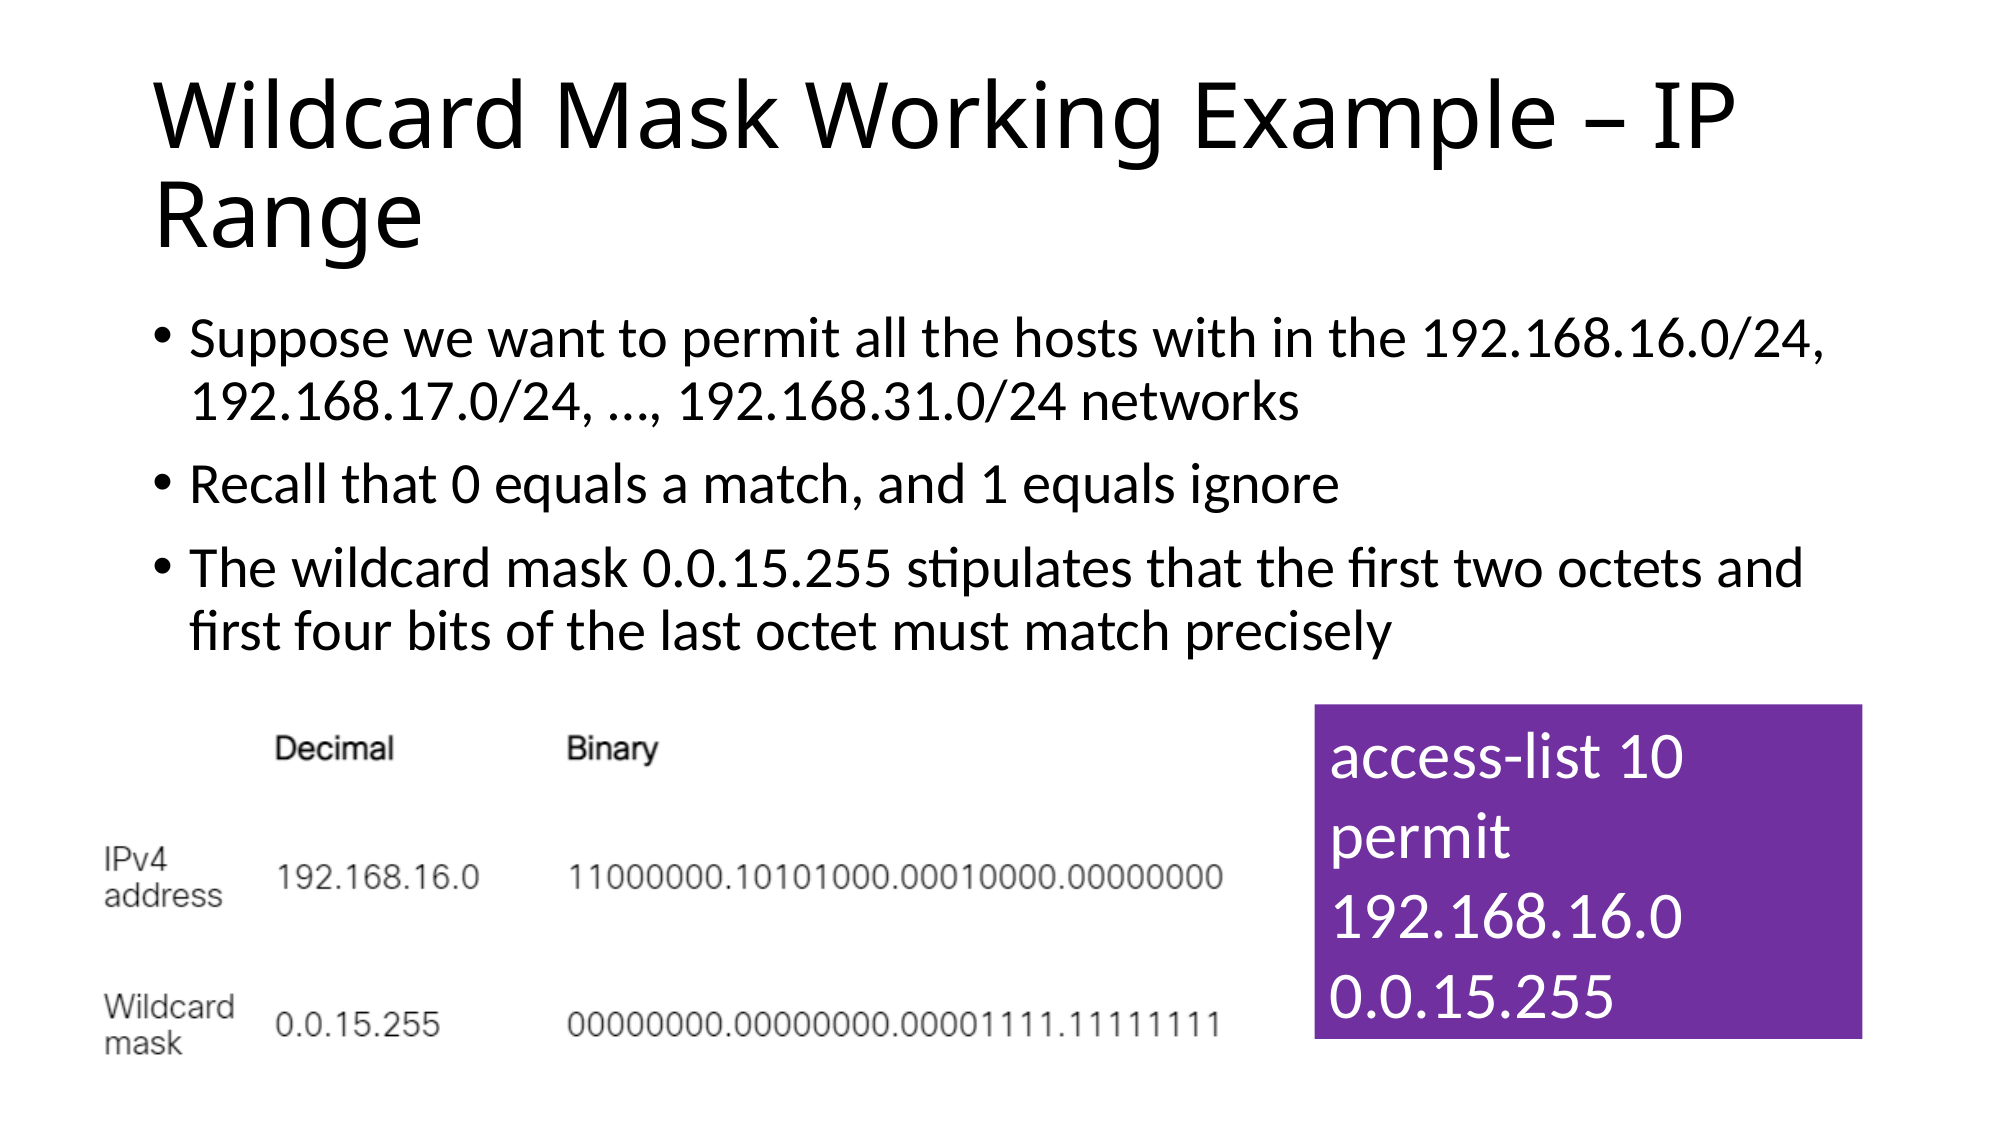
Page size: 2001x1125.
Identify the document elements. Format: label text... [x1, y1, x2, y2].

text_box access-list 10 permit 192.168.16.0 0.0.15.255 [1314, 704, 1863, 1039]
title Wildcard Mask Working Example – IP Range [137, 59, 1863, 278]
list Suppose we want to permit all the hosts with in the 192.168.16.0/24, 192.168.17.0/24, …, 192.168.31.0/24 networks Recall that 0 equals a match, and 1 equals ignore The wildcard mask 0.0.15.255 stipulates that the first two octets and first four bits of the last octet must match precisely [137, 299, 1863, 1014]
picture [60, 704, 1239, 1094]
